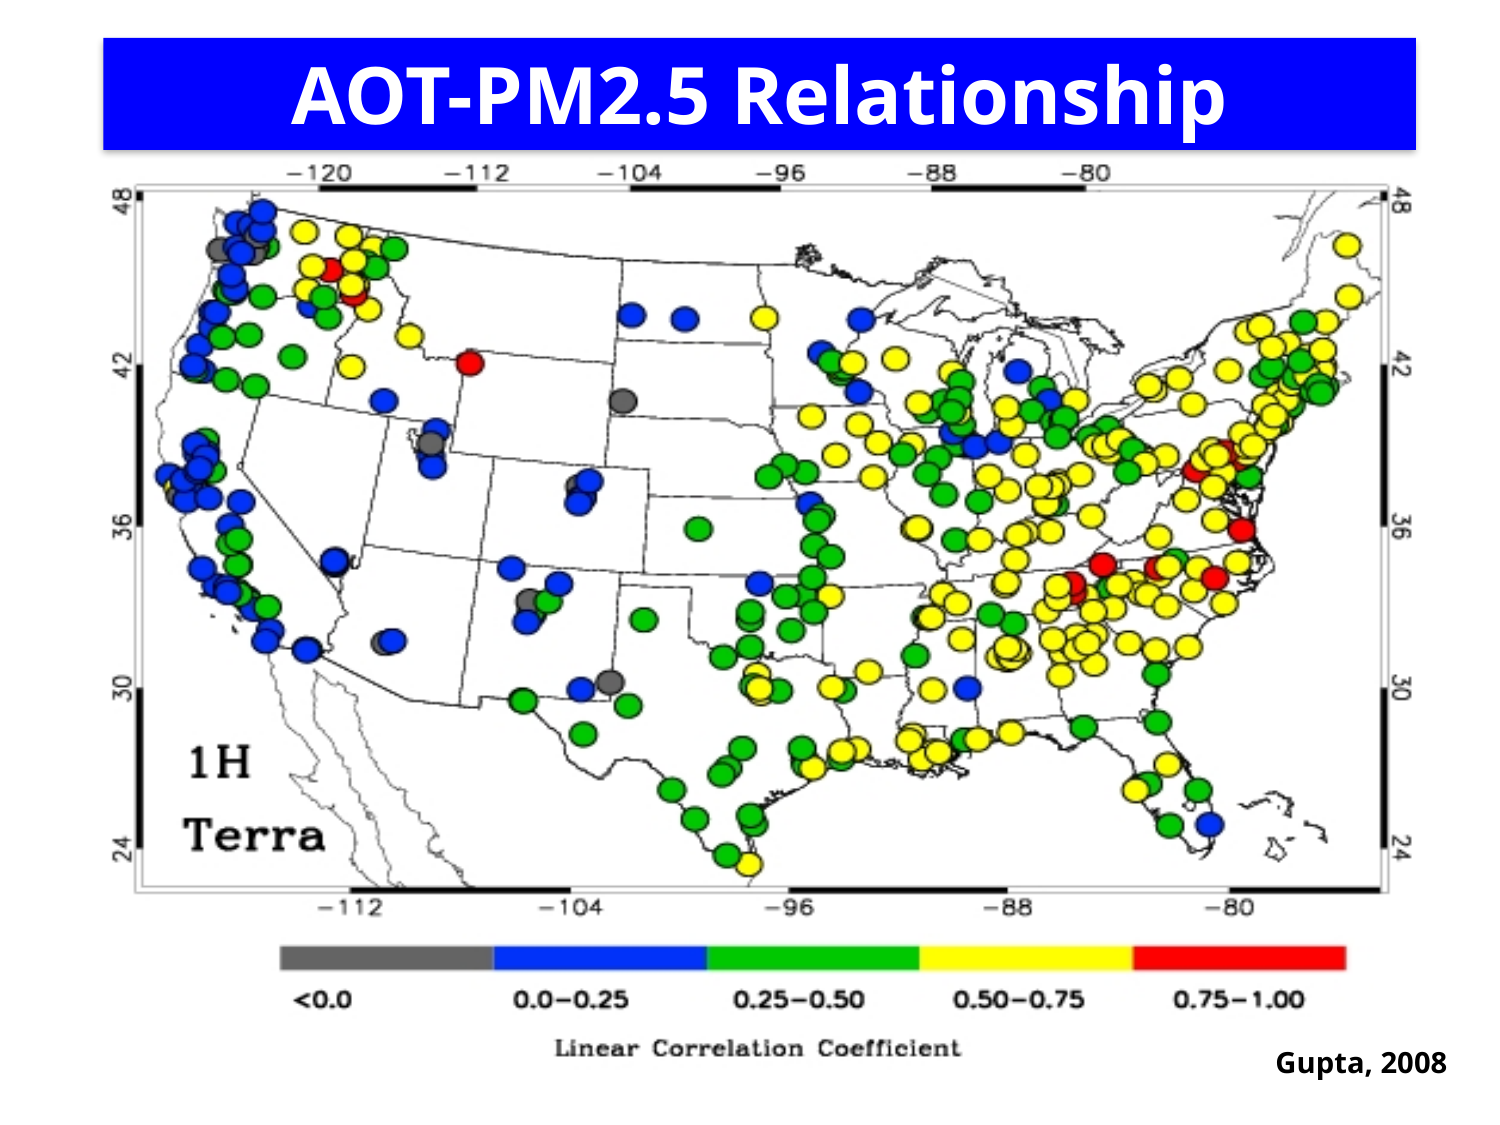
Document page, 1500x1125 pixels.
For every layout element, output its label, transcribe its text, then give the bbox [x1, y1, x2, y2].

picture [74, 24, 1451, 1076]
text_box Gupta, 2008 [999, 1037, 1463, 1088]
